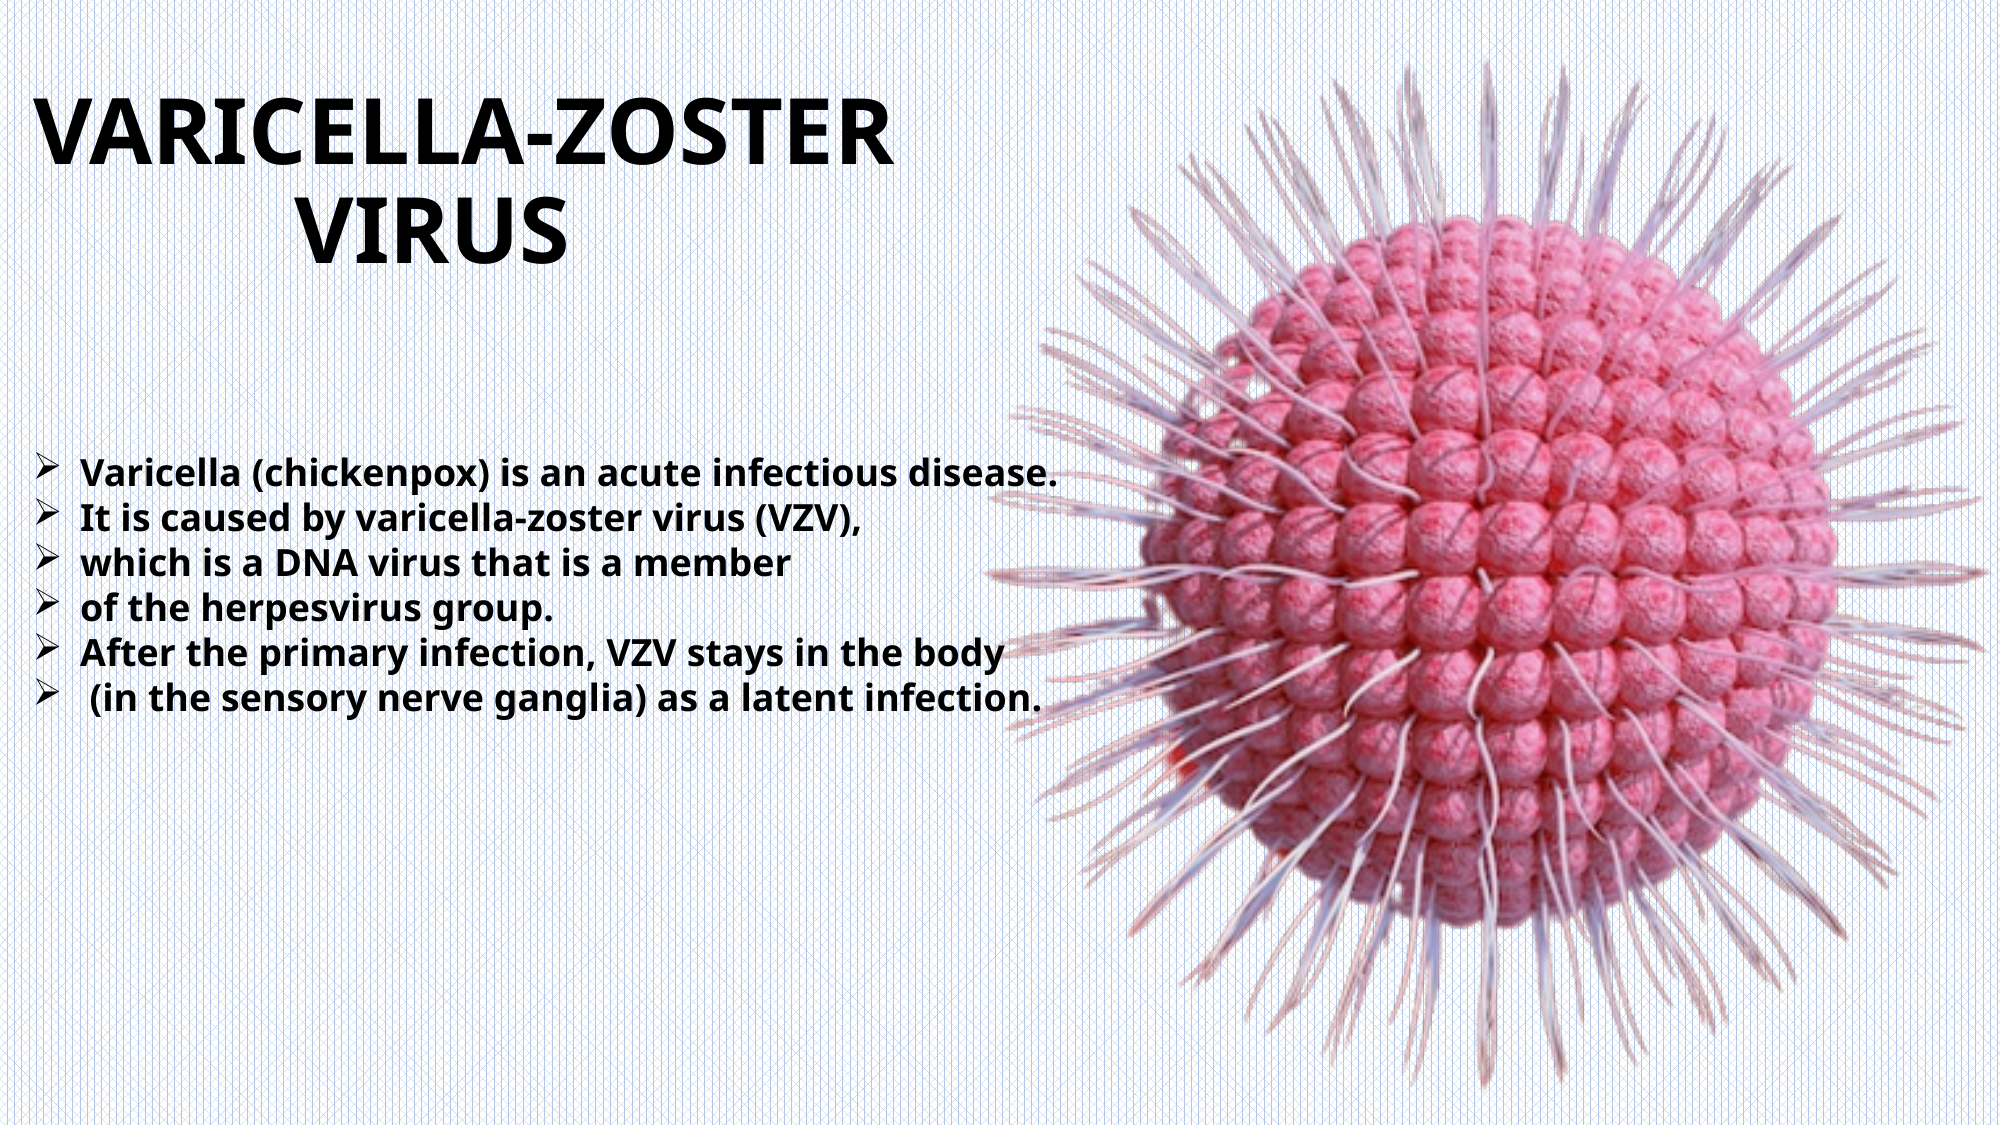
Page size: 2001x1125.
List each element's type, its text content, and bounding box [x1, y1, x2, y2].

text_box Varicella (chickenpox) is an acute infectious disease. It is caused by varicella-zoster virus (VZV), which is a DNA virus that is a member of the herpesvirus group. After the primary infection, VZV stays in the body (in the sensory nerve ganglia) as a latent infection. [18, 441, 717, 726]
title VARICELLA-ZOSTER VIRUS [18, 76, 717, 294]
picture [717, 0, 2000, 1125]
